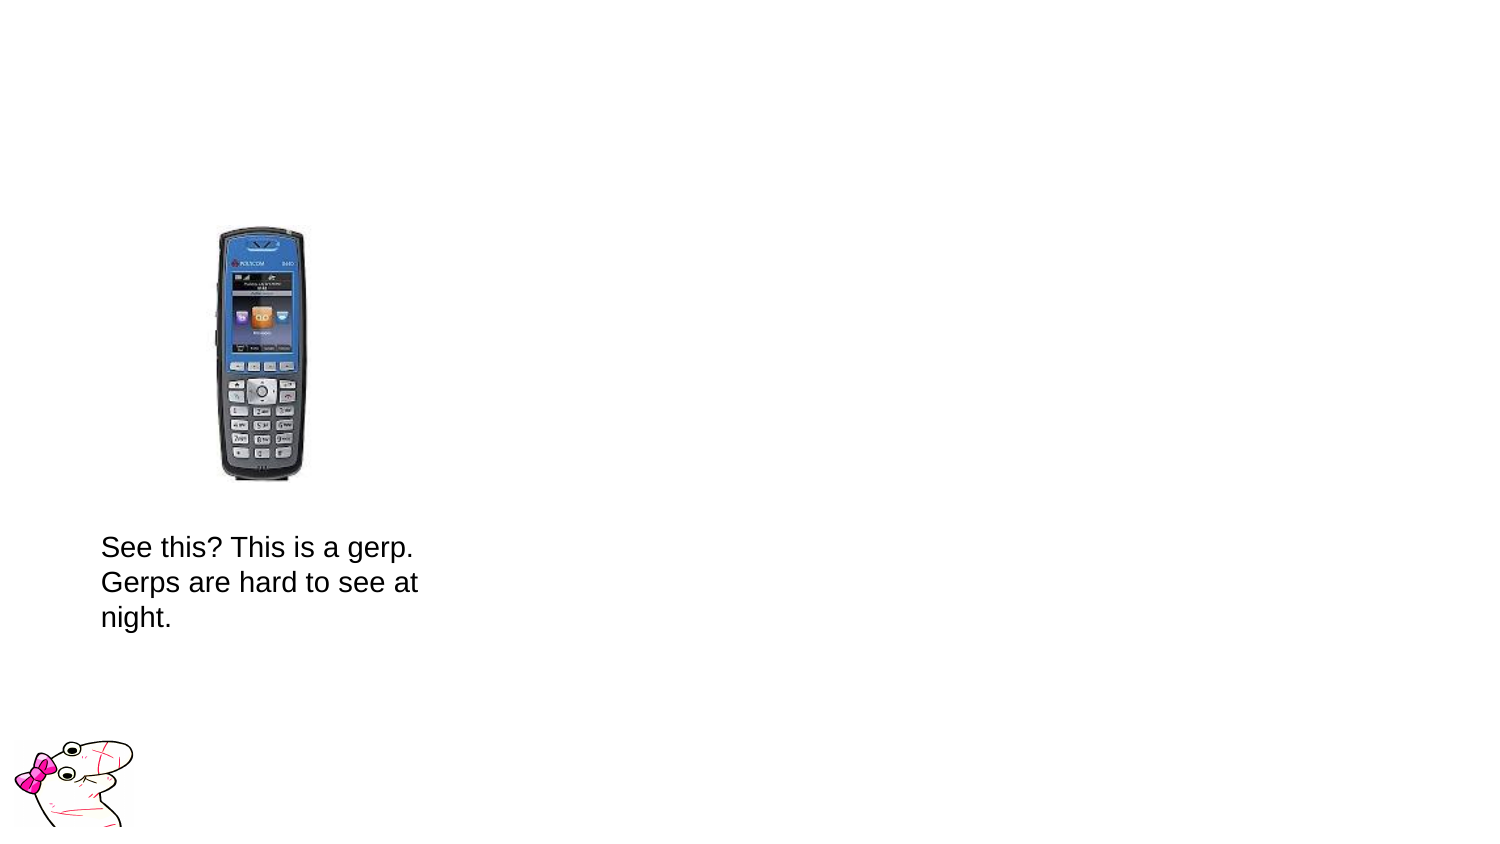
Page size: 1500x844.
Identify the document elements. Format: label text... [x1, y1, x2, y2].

text_box See this? This is a gerp. Gerps are hard to see at night. [85, 513, 476, 648]
picture [13, 739, 134, 827]
picture [133, 225, 391, 483]
